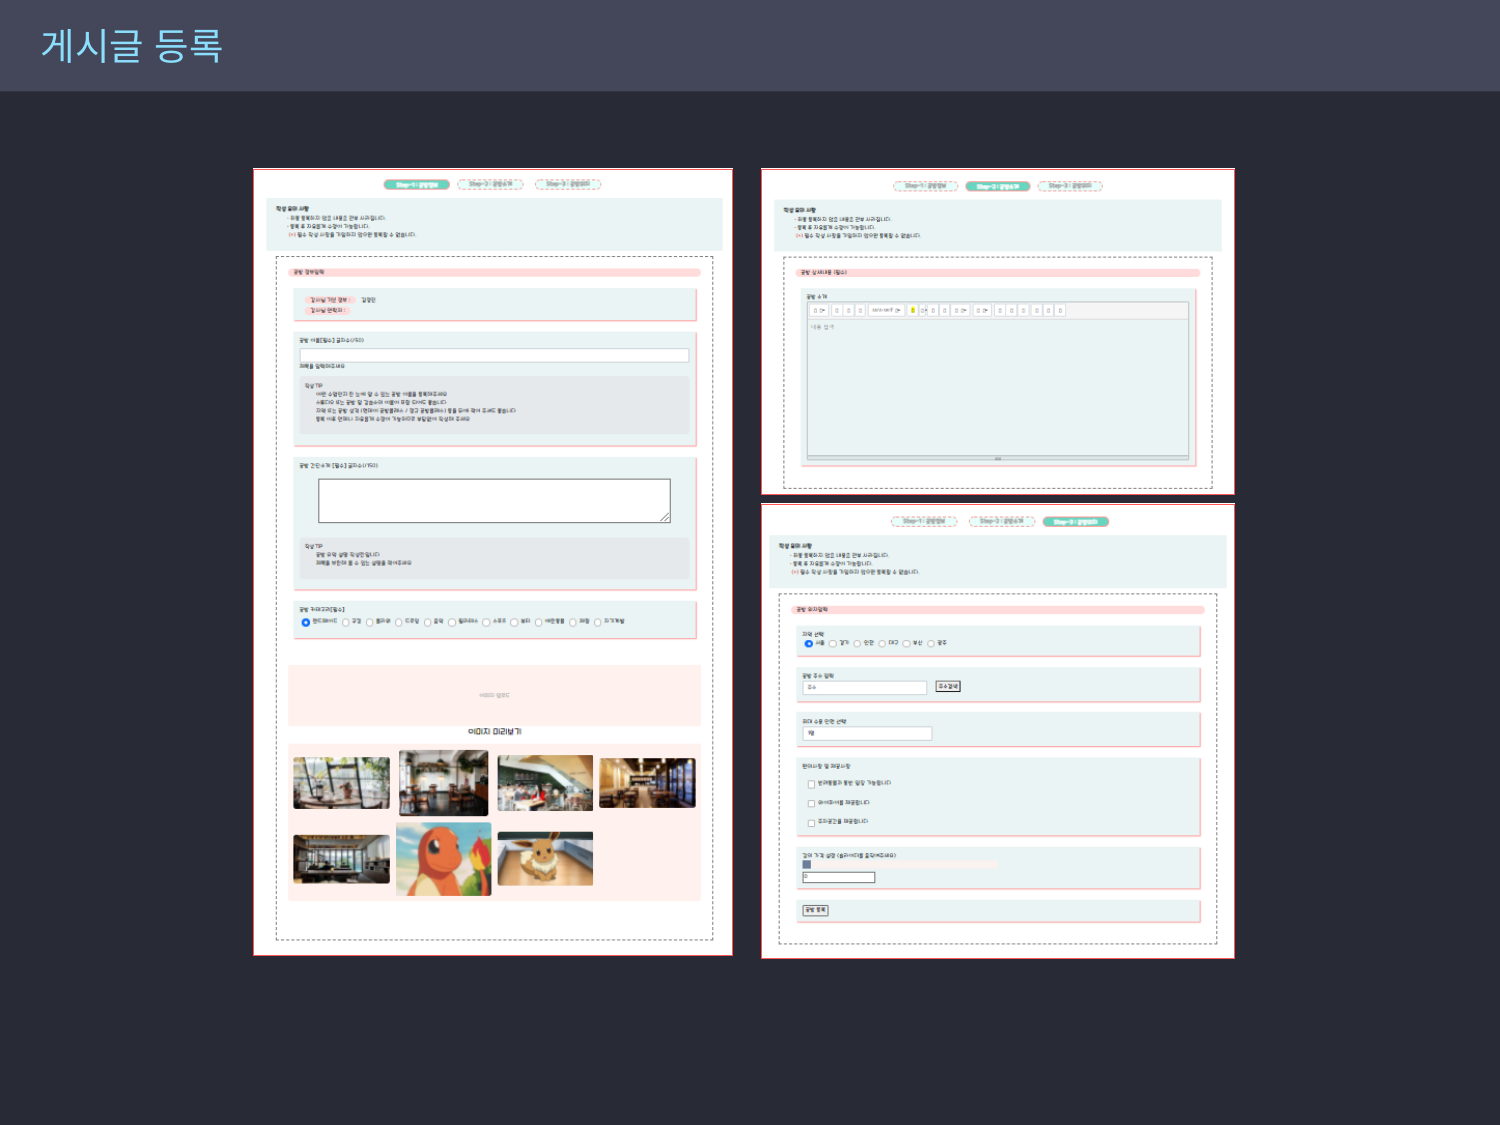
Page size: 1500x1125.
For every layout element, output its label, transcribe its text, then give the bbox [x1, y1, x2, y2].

picture [761, 503, 1235, 960]
text_box [0, 0, 1500, 94]
text_box 게시글 등록 [26, 15, 561, 76]
picture [253, 168, 733, 957]
picture [761, 168, 1235, 495]
